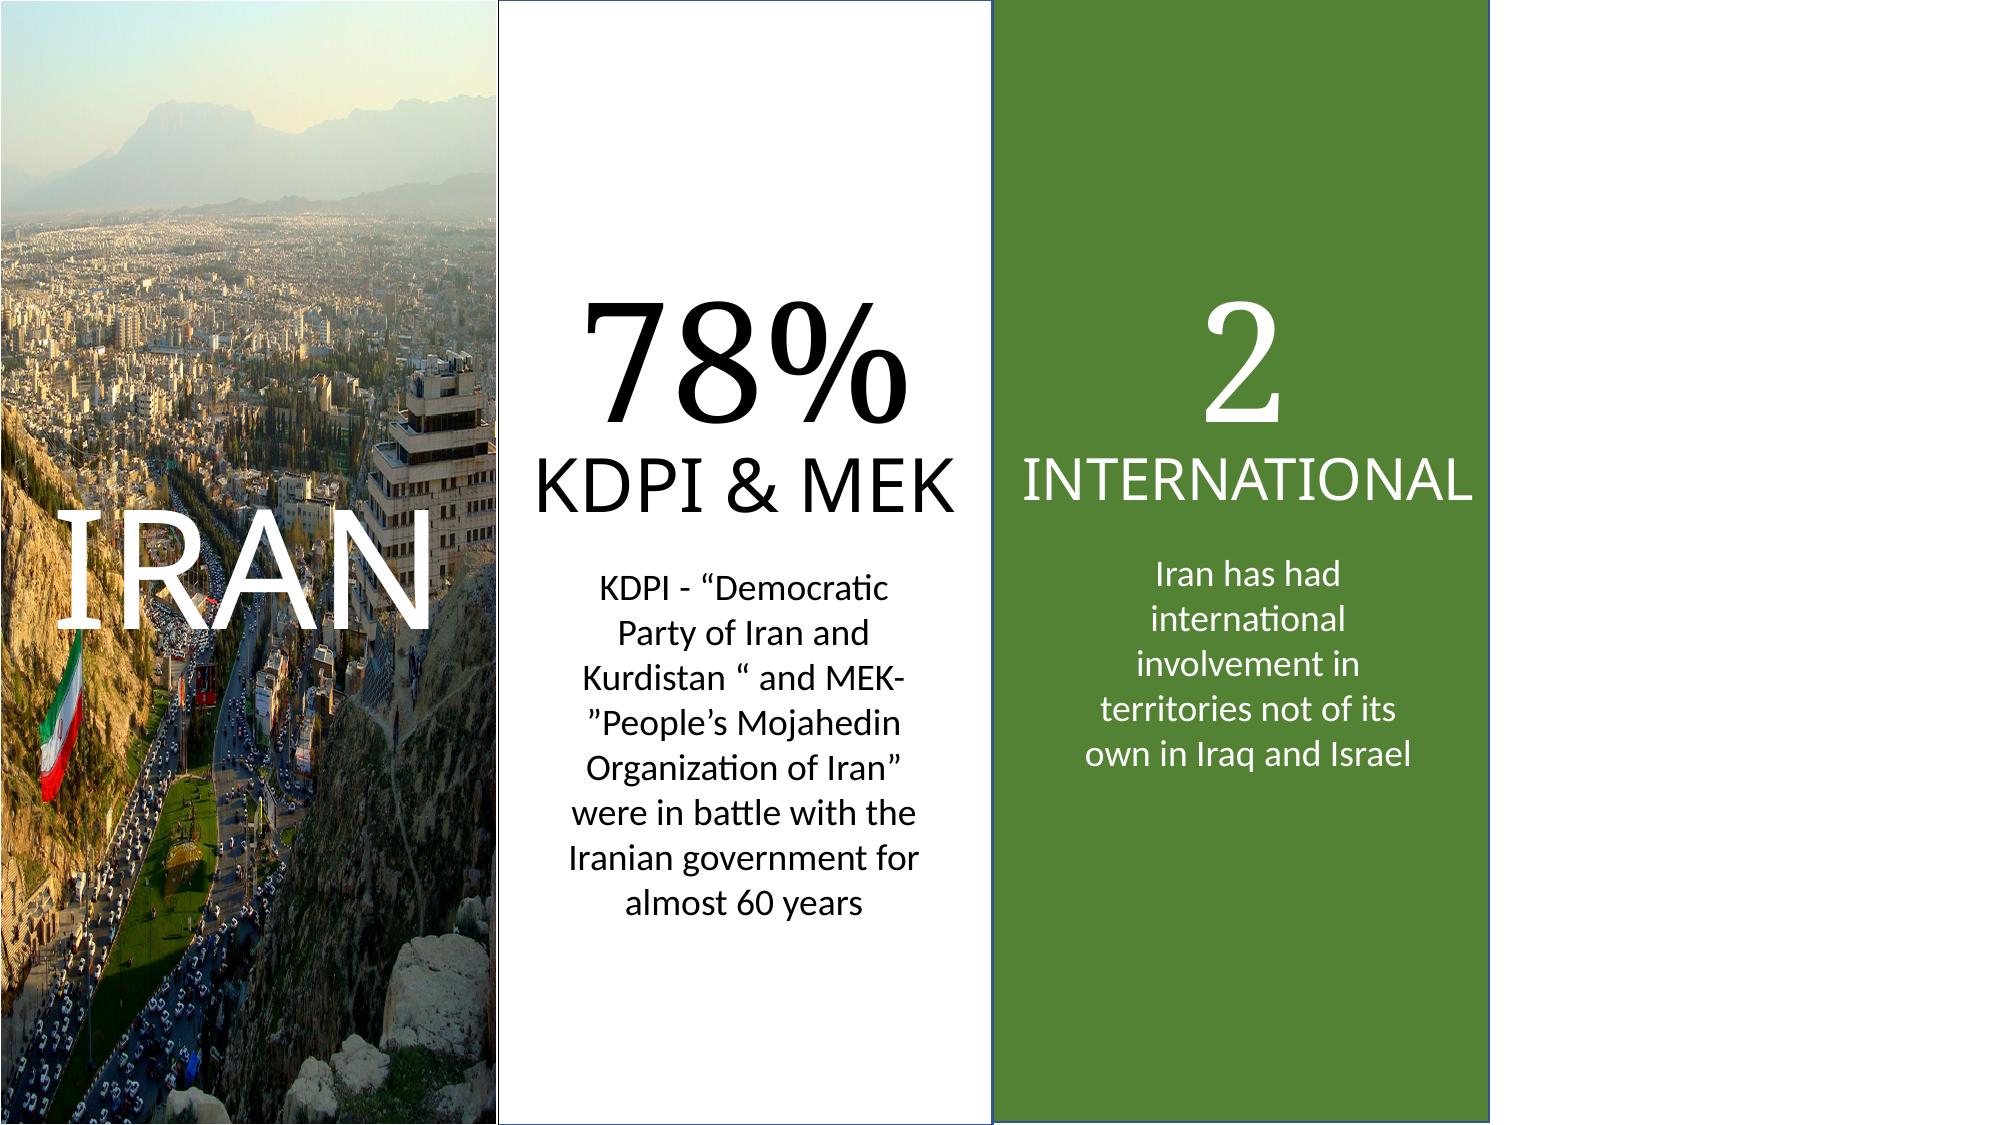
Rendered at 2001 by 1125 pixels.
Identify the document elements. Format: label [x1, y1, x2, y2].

text_box [0, 0, 1492, 1125]
